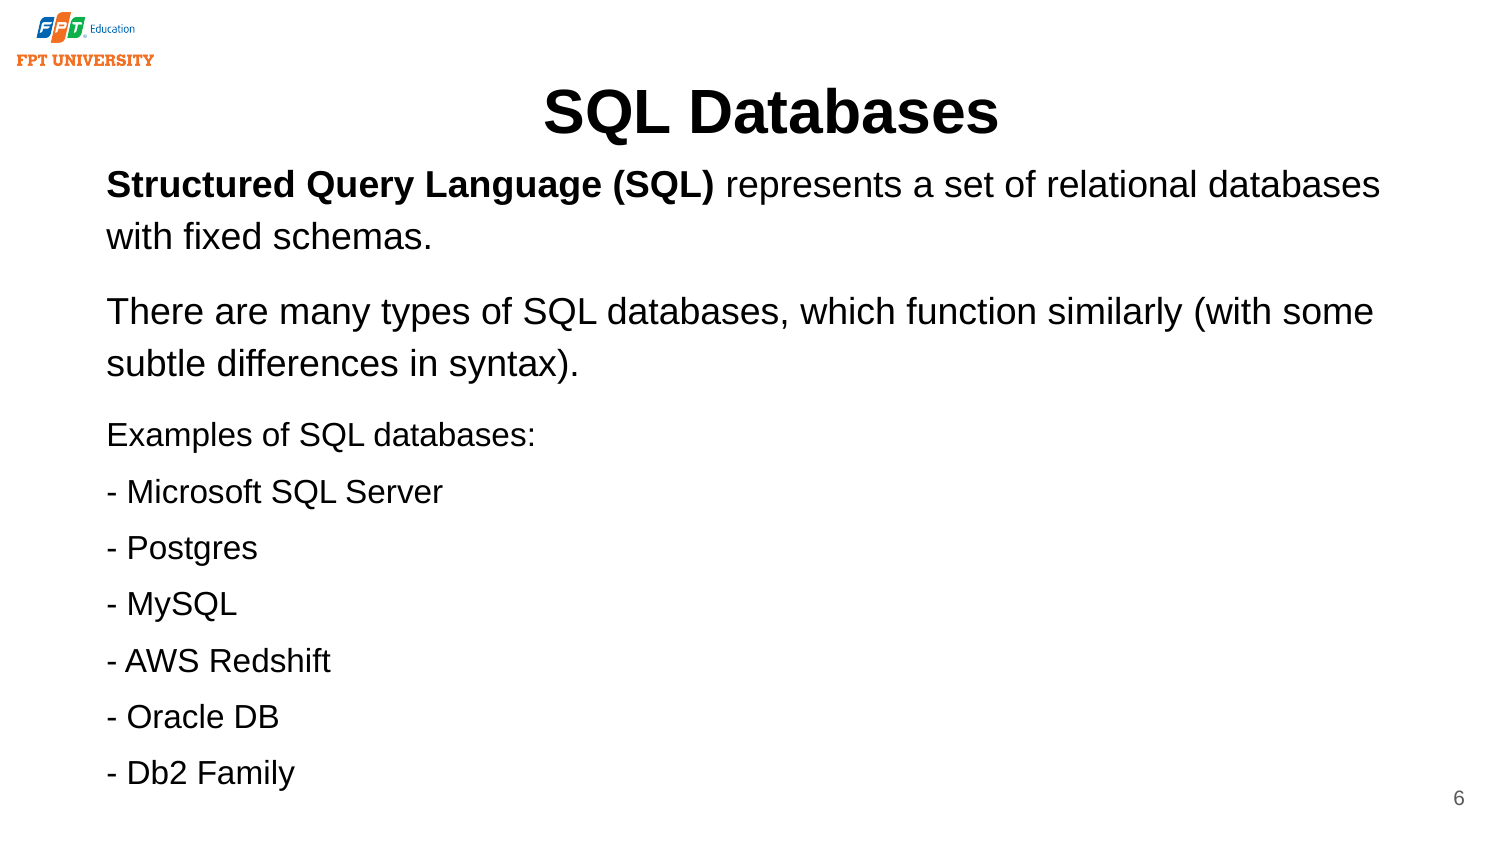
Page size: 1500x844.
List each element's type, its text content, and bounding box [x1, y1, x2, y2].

slide_number 6 [1389, 764, 1480, 830]
picture [11, 1, 160, 77]
title SQL Databases [73, 44, 1472, 139]
list Structured Query Language (SQL) represents a set of relational databases with fixed schemas. There are many types of SQL databases, which function similarly (with some subtle differences in syntax). Examples of SQL databases: - Microsoft SQL Server - Postgres - MySQL - AWS Redshift - Oracle DB - Db2 Family [91, 138, 1407, 844]
